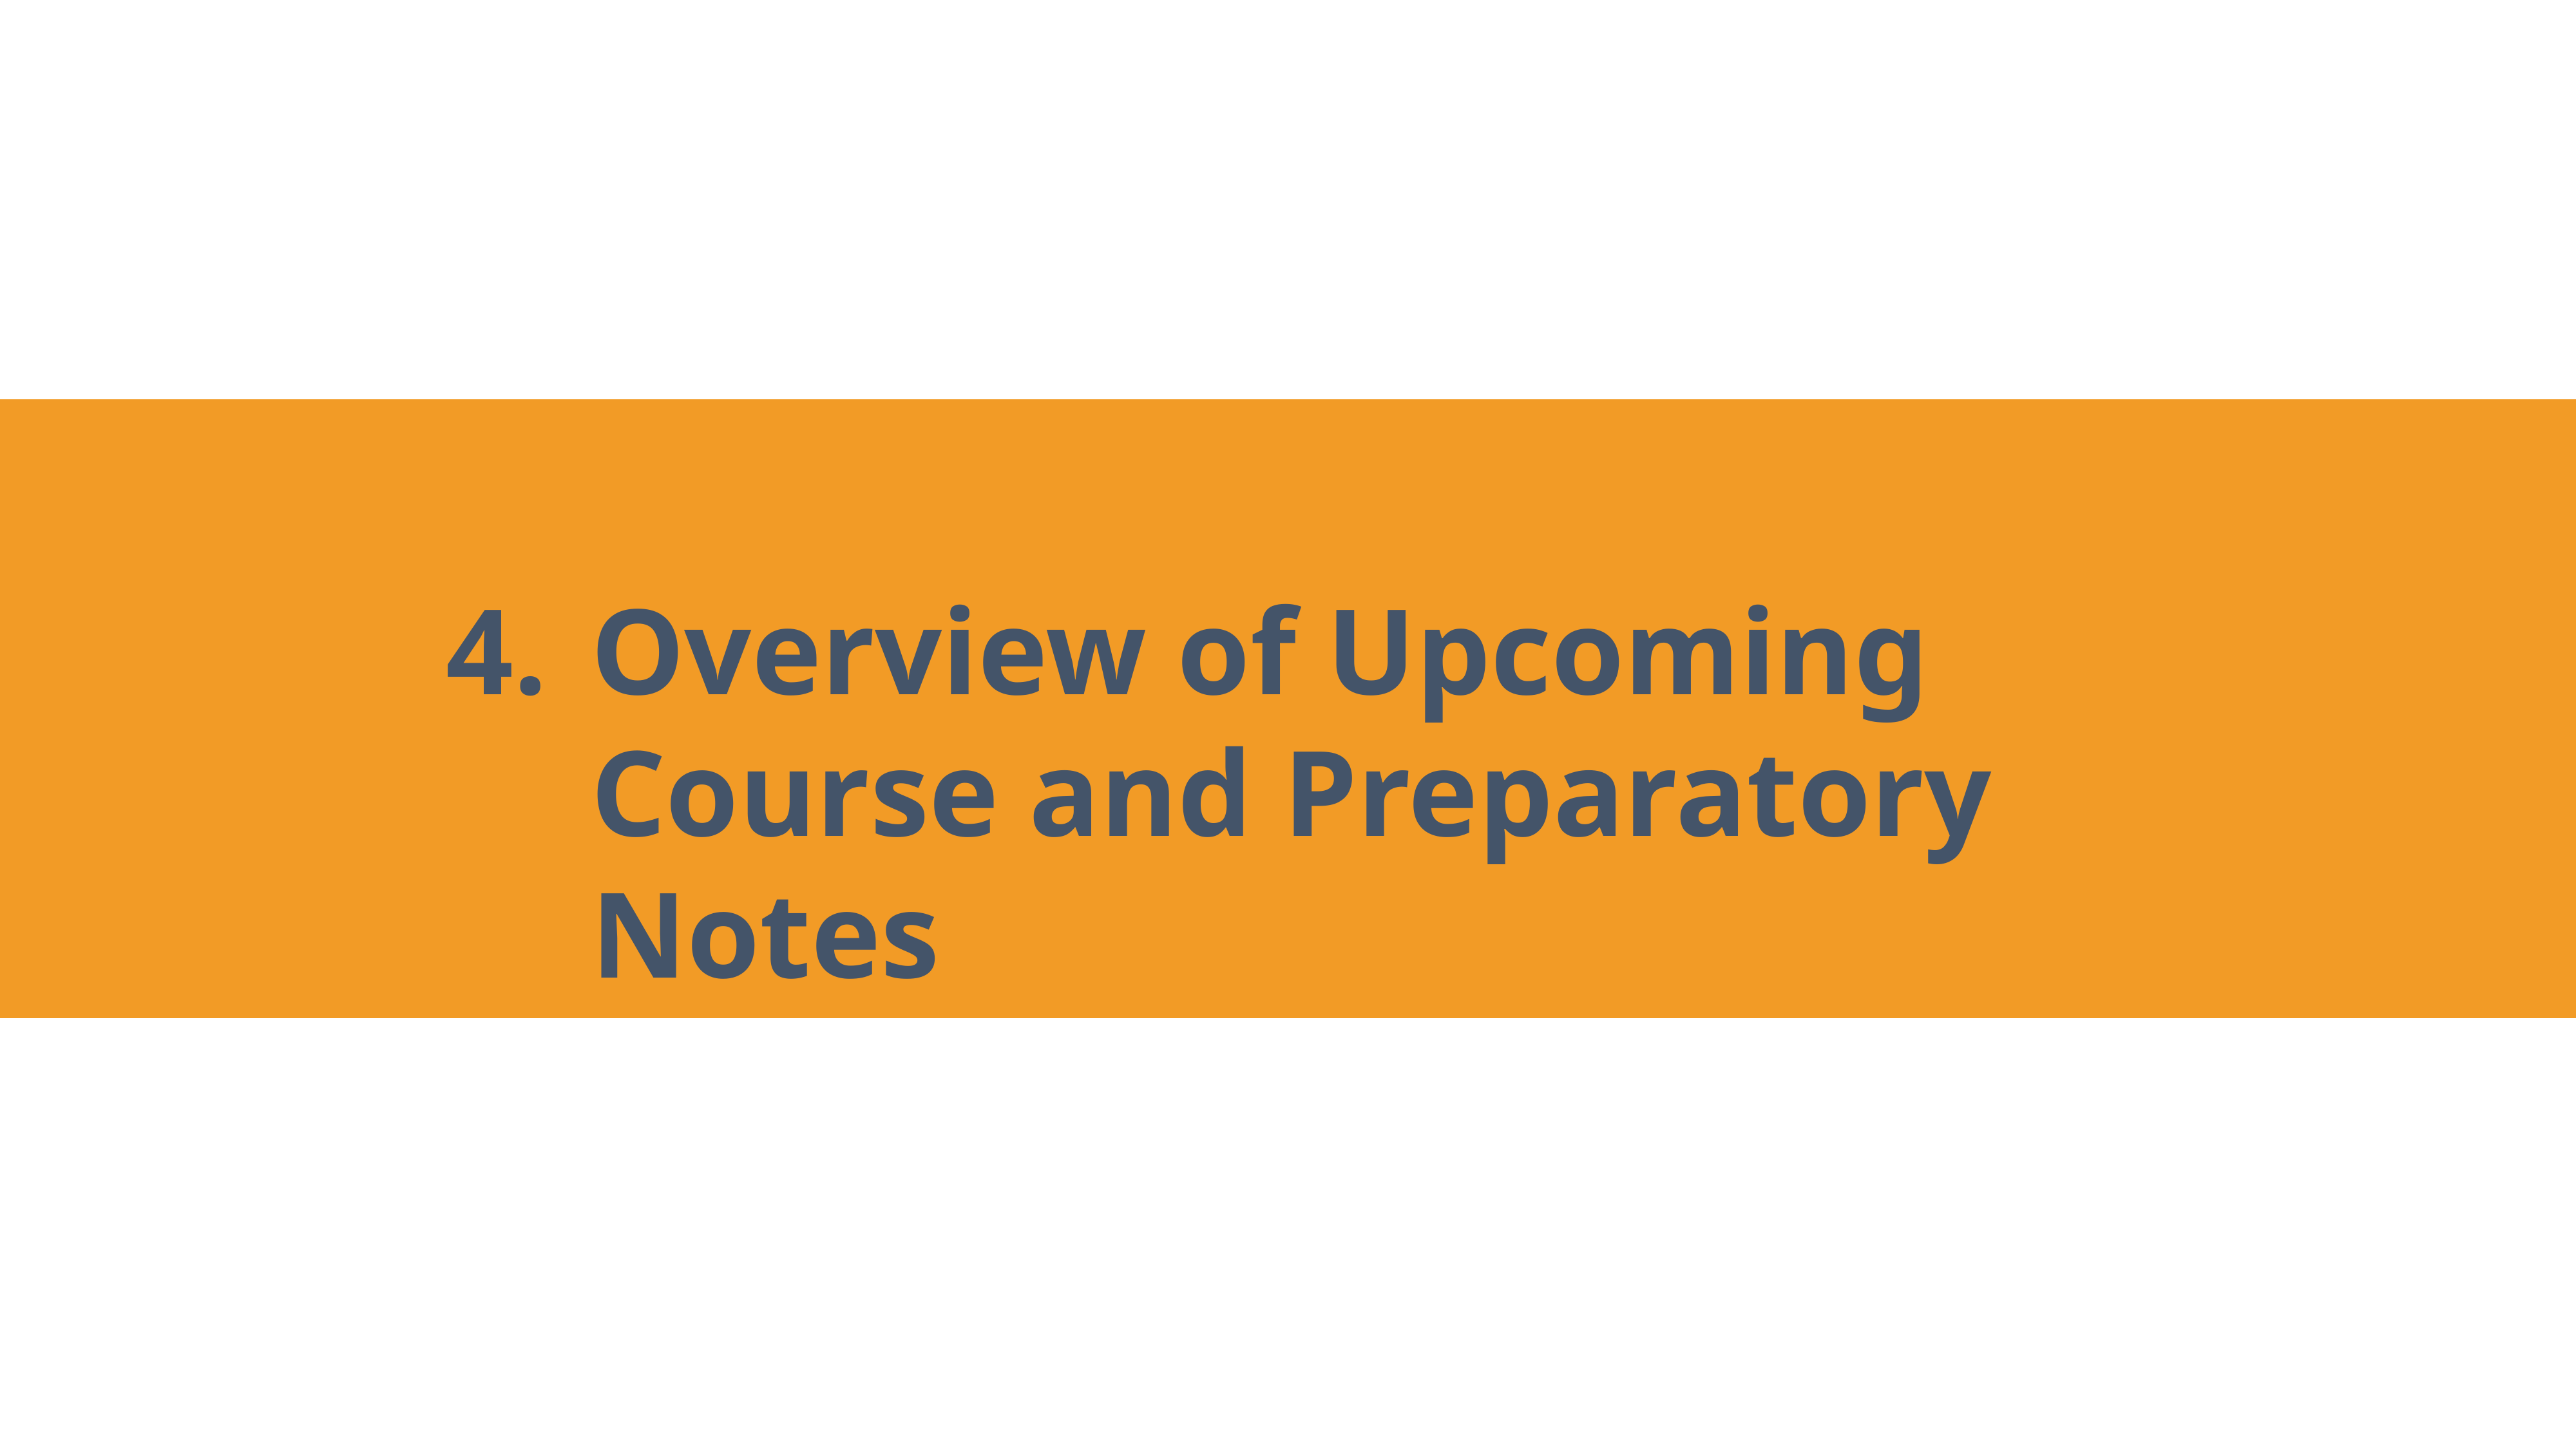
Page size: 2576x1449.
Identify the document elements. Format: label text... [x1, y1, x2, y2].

text_box Overview of Upcoming Course and Preparatory Notes [436, 572, 2340, 1007]
text_box [0, 399, 2576, 1019]
